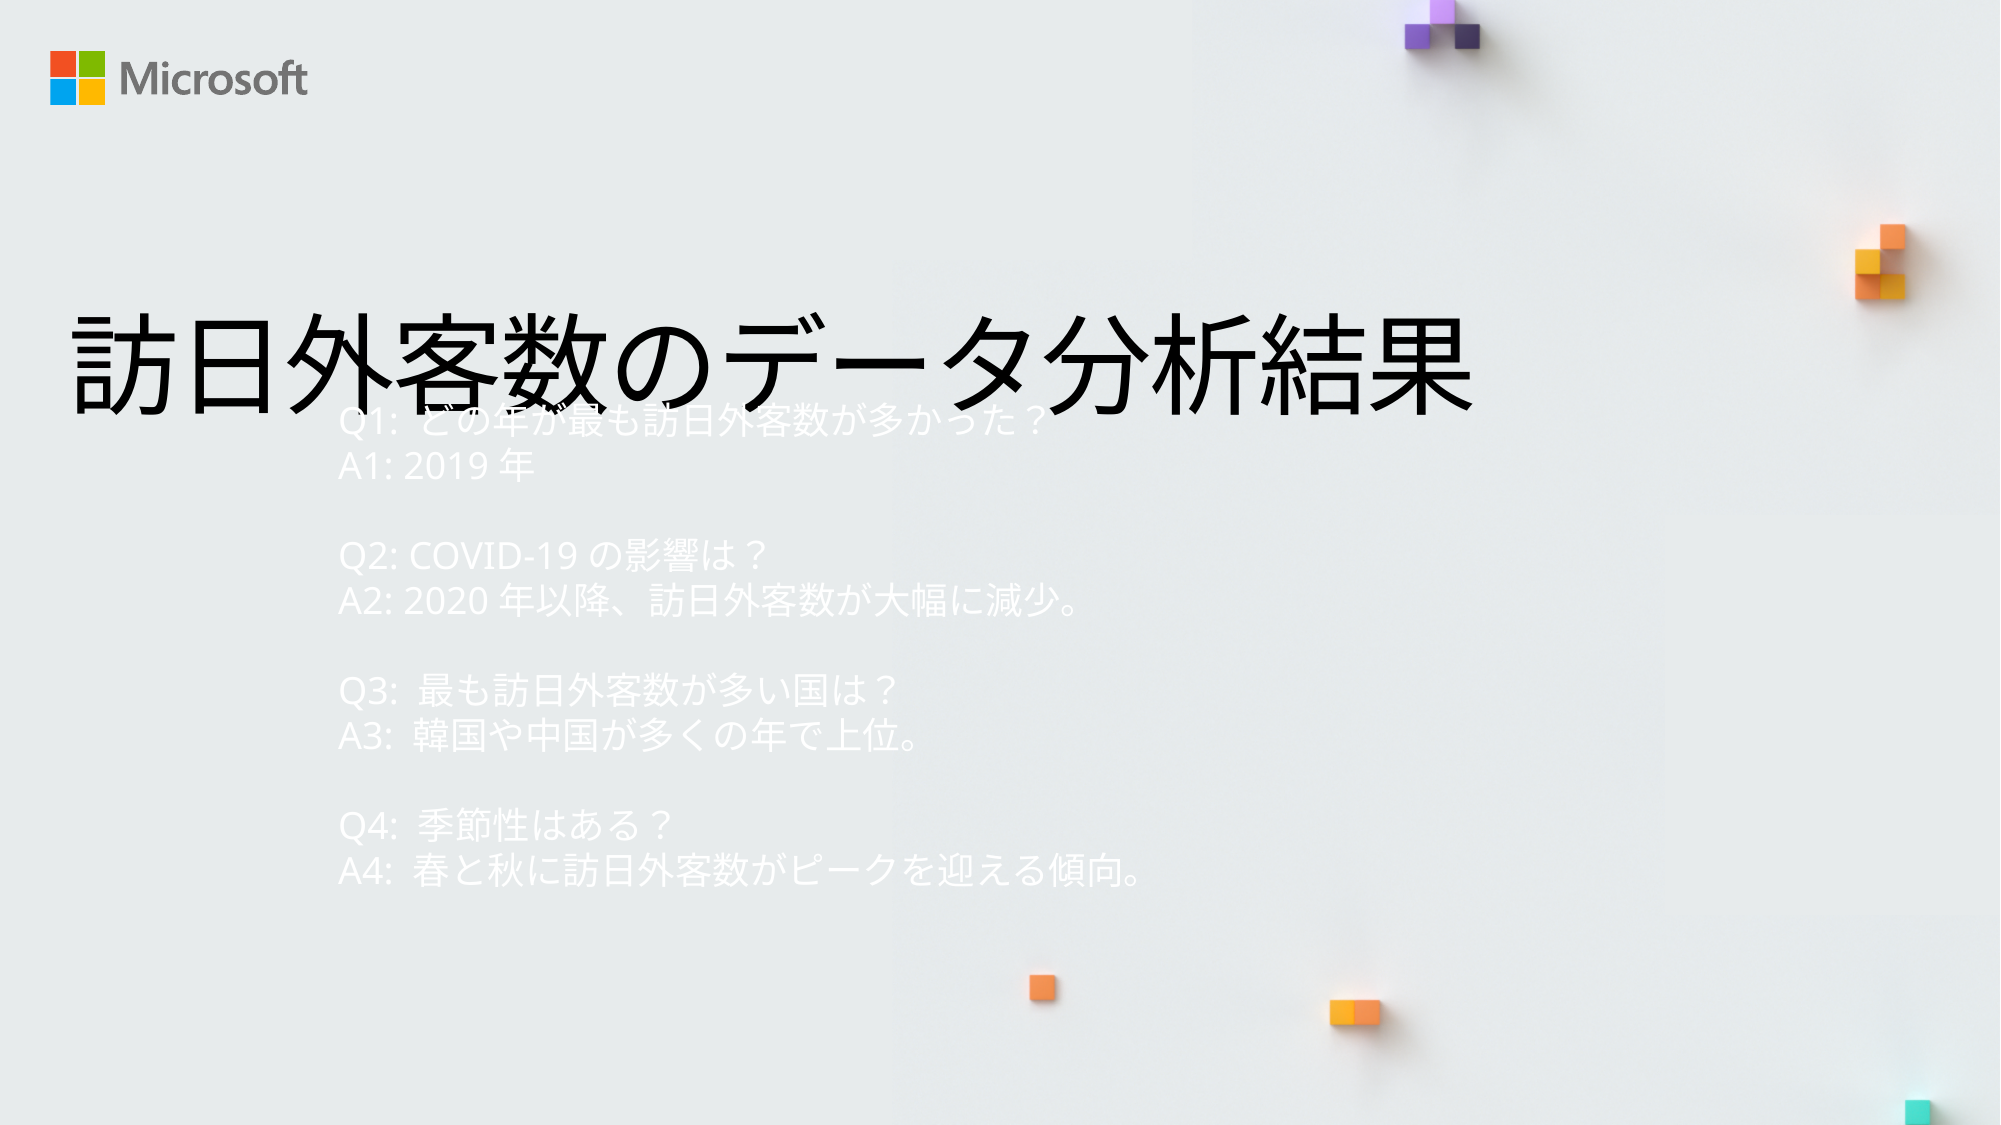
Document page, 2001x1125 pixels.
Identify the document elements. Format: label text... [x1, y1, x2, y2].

title 訪日外客数のデータ分析結果 [44, 296, 1662, 591]
picture [892, 0, 2000, 1125]
text_box Q1: どの年が最も訪日外客数が多かった？ A1: 2019年 Q2: COVID-19の影響は？ A2: 2020年以降、訪日外客数が大幅に減少。 Q3: 最も訪日外客数が多い国は？ A3: 韓国や中国が多くの年で上位。 Q4: 季節性はある？ A4: 春と秋に訪日外客数がピークを迎える傾向。 [323, 299, 1177, 945]
